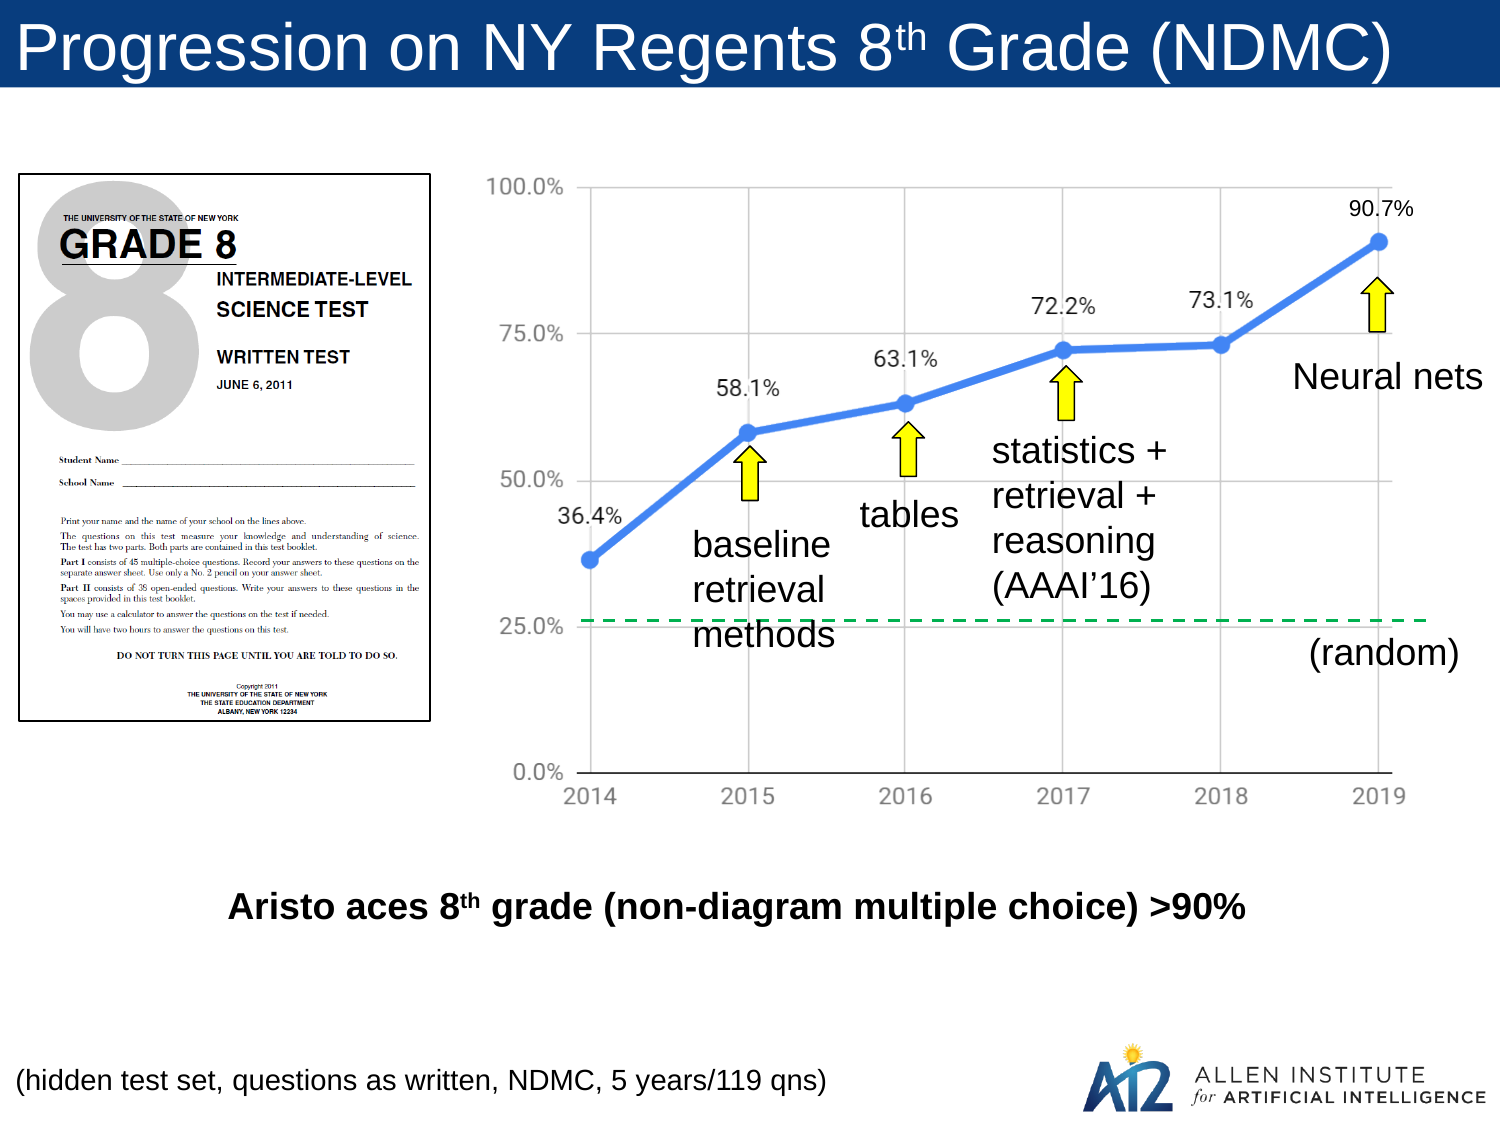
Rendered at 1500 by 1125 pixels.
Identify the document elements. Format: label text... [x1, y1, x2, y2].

picture [449, 139, 1429, 845]
text_box (random) [1432, 620, 1476, 681]
text_box Neural nets [1432, 345, 1499, 405]
text_box (hidden test set, questions as written, NDMC, 5 years/119 qns) [0, 1054, 844, 1105]
title Progression on NY Regents 8th Grade (NDMC) [0, 0, 1500, 88]
picture [20, 174, 430, 721]
text_box Aristo aces 8th grade (non-diagram multiple choice) >90% [137, 874, 1388, 935]
picture [1076, 1038, 1500, 1120]
